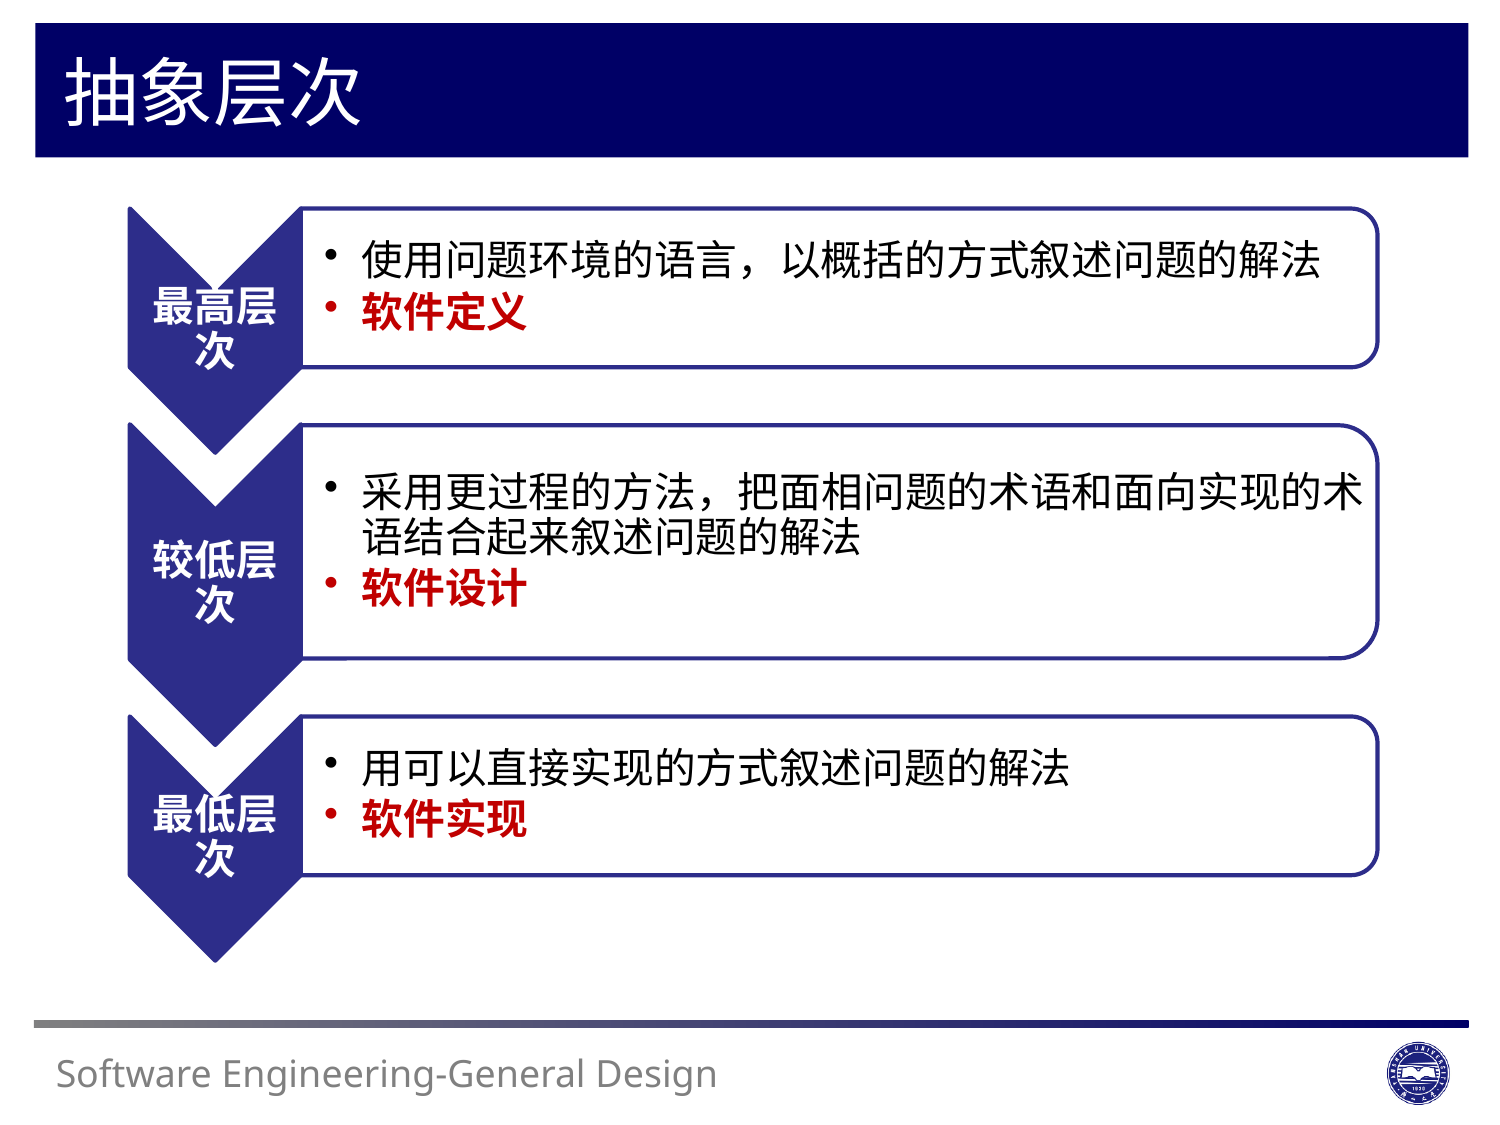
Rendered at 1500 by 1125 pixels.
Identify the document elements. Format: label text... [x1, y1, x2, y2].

picture [1375, 1039, 1461, 1110]
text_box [129, 207, 1378, 962]
text_box 抽象层次 [48, 38, 1371, 149]
